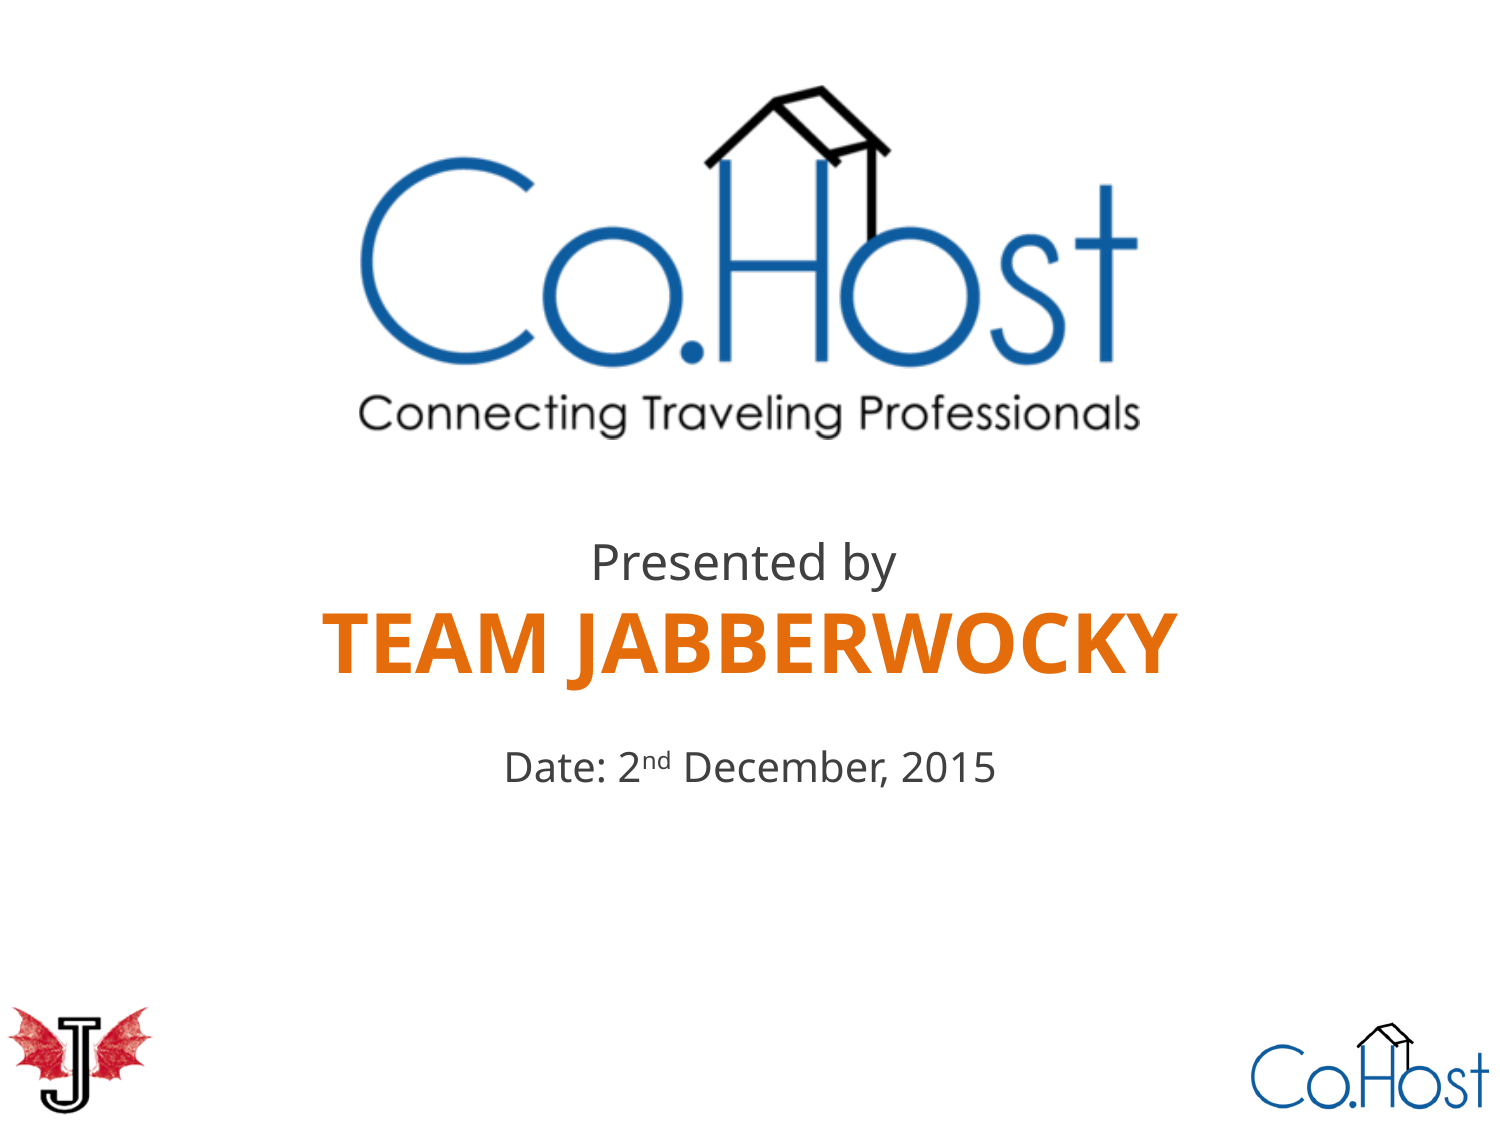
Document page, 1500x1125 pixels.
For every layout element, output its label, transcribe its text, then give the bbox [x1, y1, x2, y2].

picture [6, 1006, 162, 1115]
picture [1249, 1022, 1490, 1112]
picture [359, 85, 1141, 440]
text_box Presented by TEAM JABBERWOCKY Date: 2nd December, 2015 [216, 523, 1284, 798]
